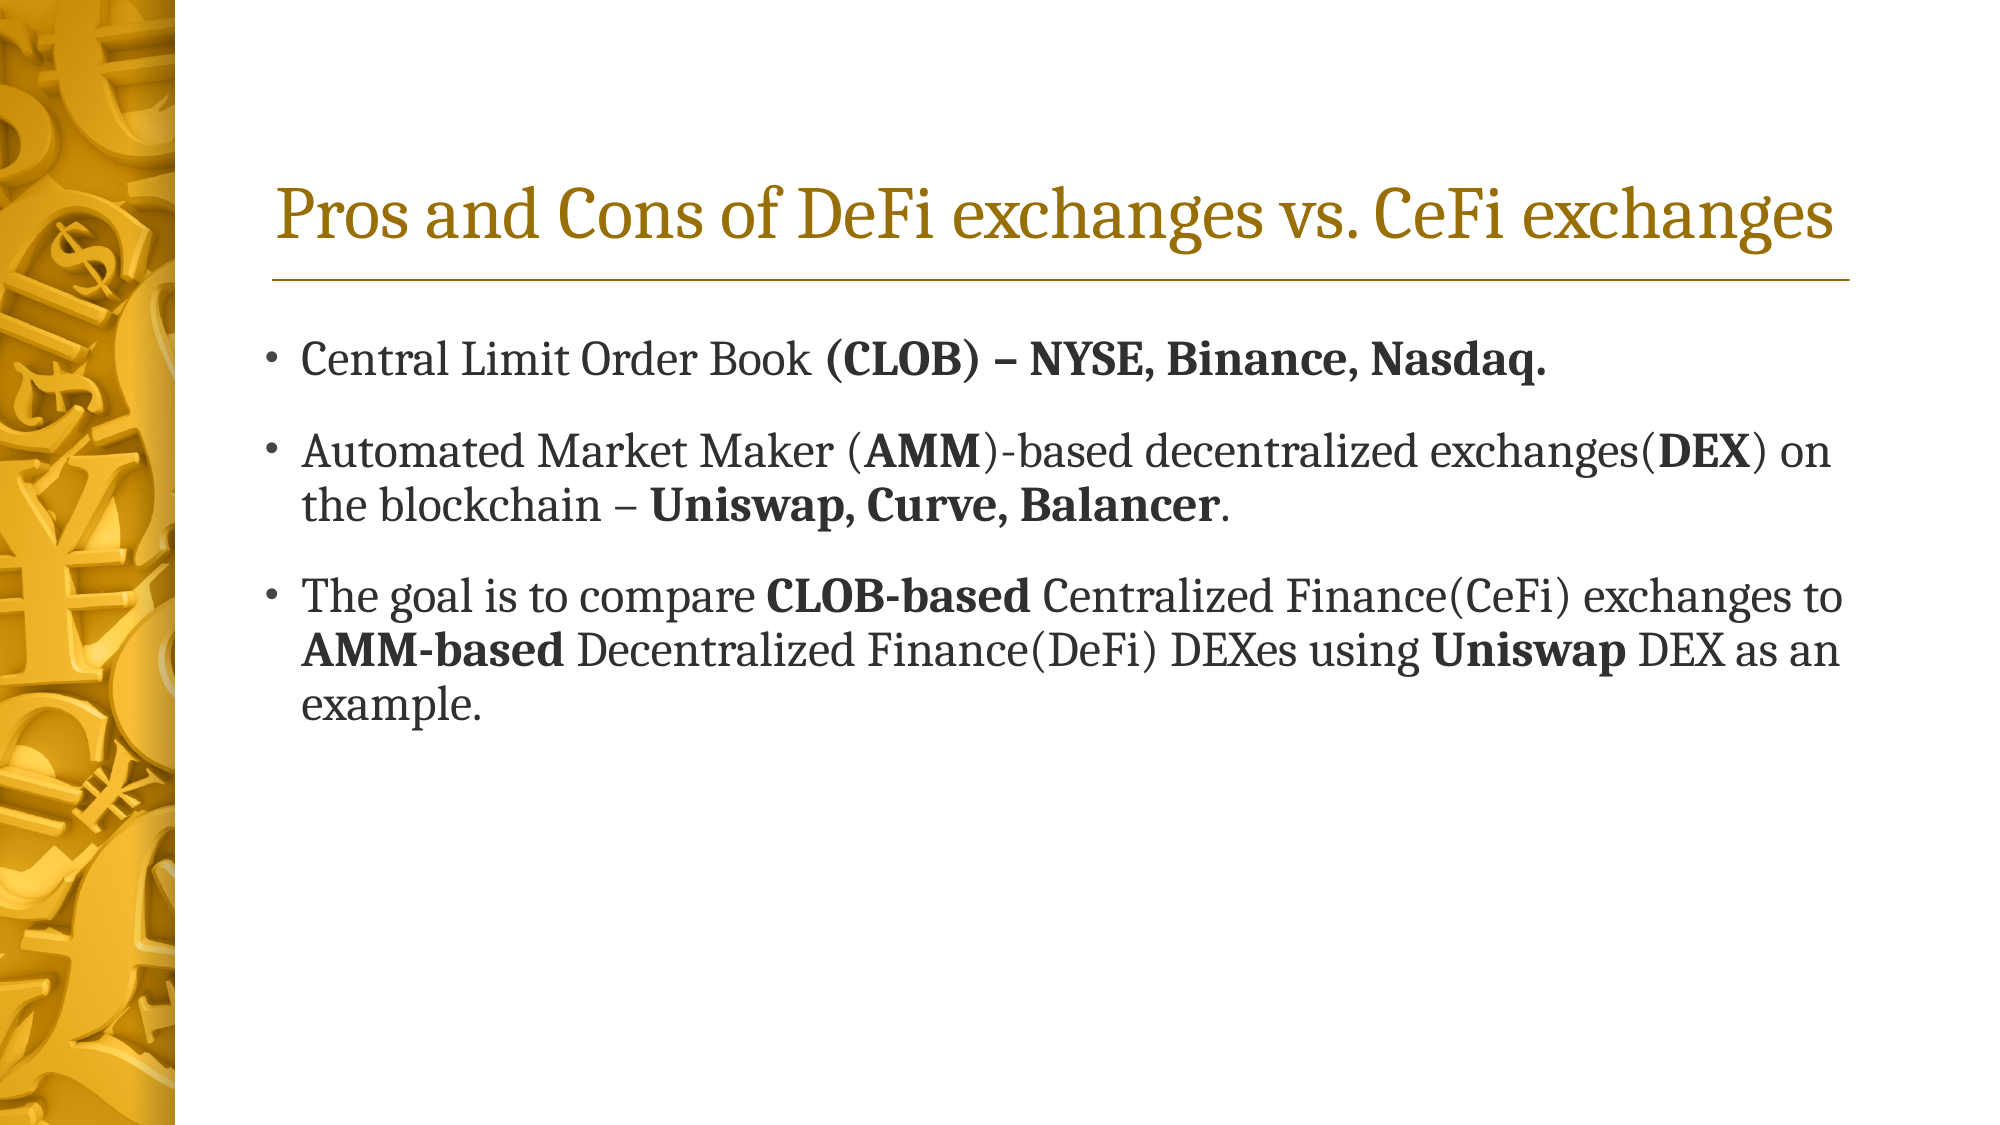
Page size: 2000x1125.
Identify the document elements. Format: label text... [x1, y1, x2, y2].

picture [0, 0, 175, 1125]
title Pros and Cons of DeFi exchanges vs. CeFi exchanges [249, 62, 1863, 263]
list Central Limit Order Book (CLOB) – NYSE, Binance, Nasdaq. Automated Market Maker (AMM)-based decentralized exchanges(DEX) on the blockchain – Uniswap, Curve, Balancer. The goal is to compare CLOB-based Centralized Finance(CeFi) exchanges to AMM-based Decentralized Finance(DeFi) DEXes using Uniswap DEX as an example. [249, 324, 1863, 1012]
